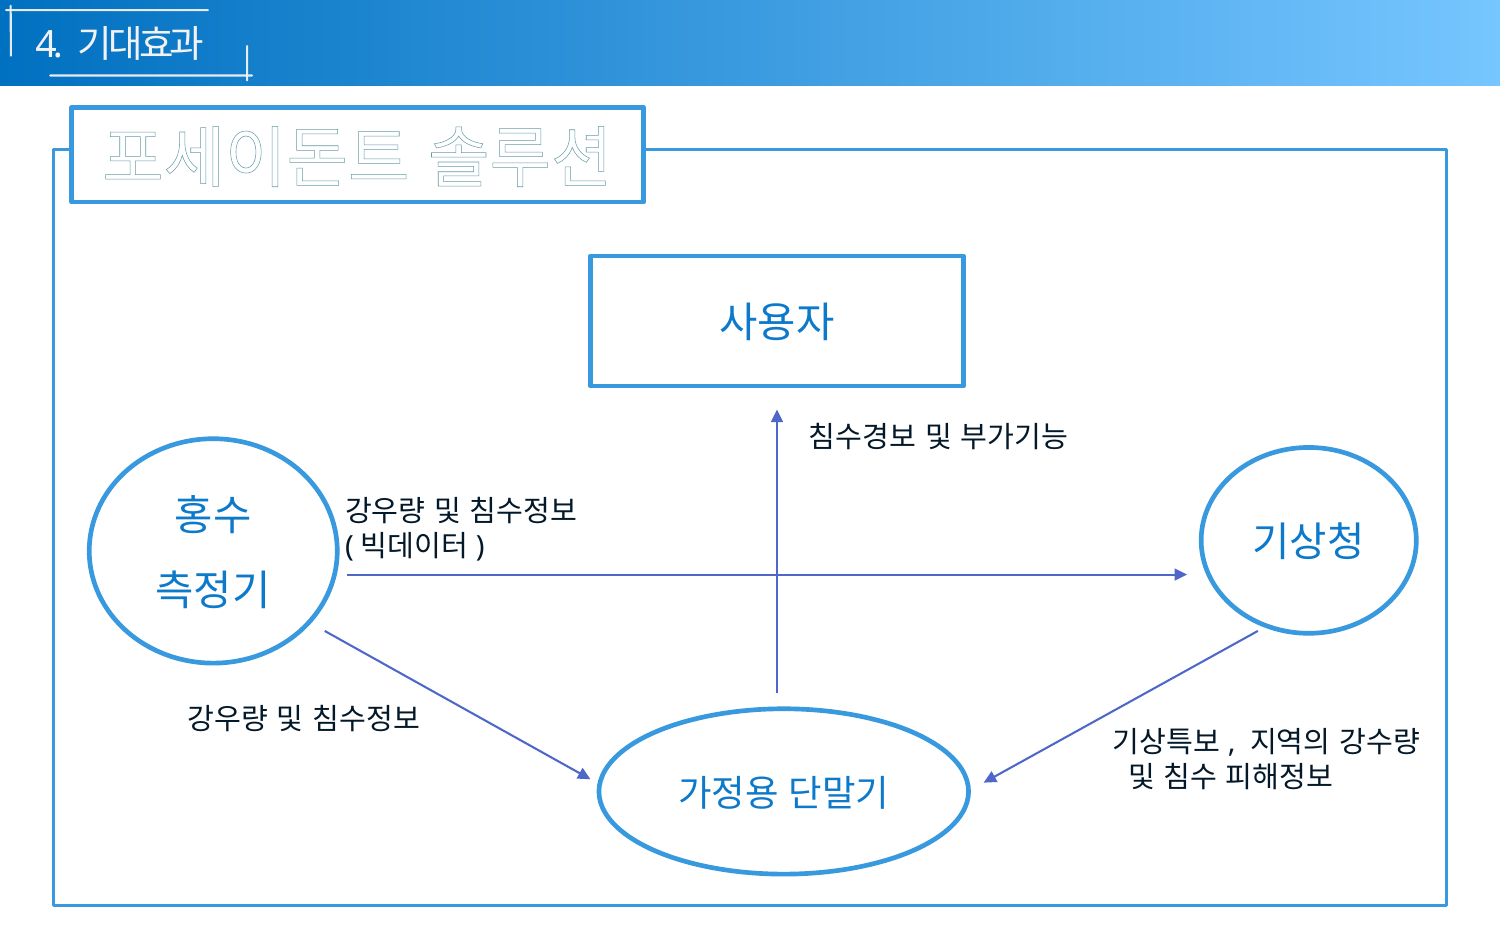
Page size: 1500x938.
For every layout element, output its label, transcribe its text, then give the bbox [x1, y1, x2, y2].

text_box [52, 149, 1448, 907]
text_box 기상특보, 지역의 강수량 및 침수 피해정보 [1098, 715, 1447, 801]
text_box 포세이돈트 솔루션 [71, 107, 644, 203]
text_box 강우량 및 침수정보 [172, 693, 318, 744]
text_box 강우량 및 침수정보 (빅데이터) [330, 484, 680, 570]
text_box 침수경보 및 부가기능 [794, 410, 1143, 461]
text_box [983, 630, 1259, 783]
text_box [324, 630, 591, 780]
text_box 4. 기대효과 [29, 19, 319, 65]
